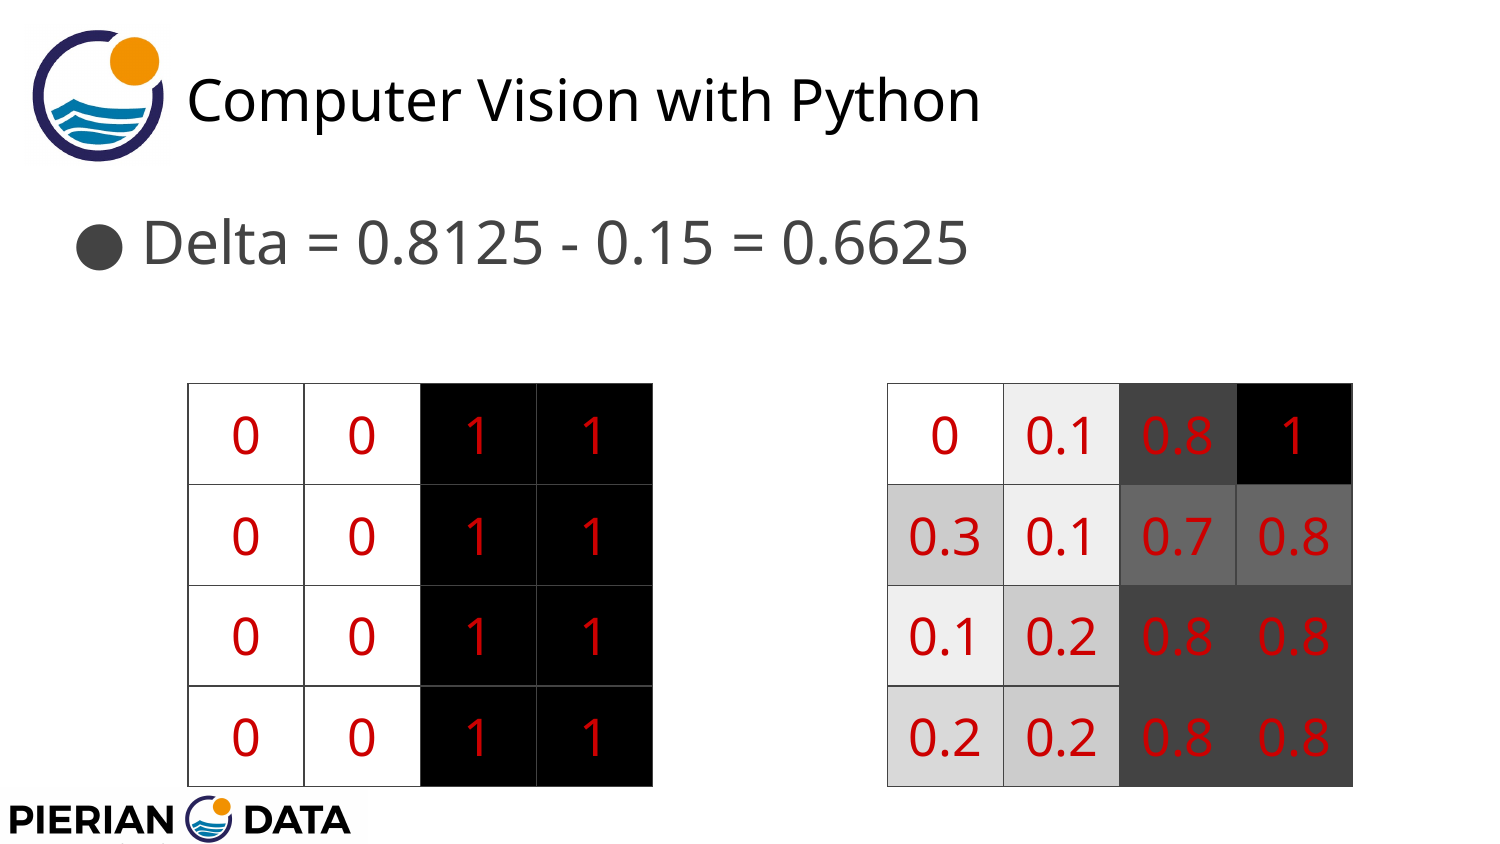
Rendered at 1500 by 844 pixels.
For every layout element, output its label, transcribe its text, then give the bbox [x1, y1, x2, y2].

picture [0, 787, 368, 844]
table_header 1 [421, 384, 536, 484]
table_cell 0 [305, 687, 420, 786]
table_cell 0.2 [1004, 586, 1119, 685]
table_cell 0.8 [1237, 485, 1351, 585]
table_header 1 [537, 384, 652, 484]
table_cell 0.8 [1237, 687, 1351, 786]
table_cell 0.8 [1121, 586, 1235, 685]
table_cell 0 [305, 586, 420, 685]
table_cell 0.3 [888, 485, 1003, 585]
table_cell 1 [537, 485, 652, 585]
picture [24, 24, 172, 167]
list Delta = 0.8125 - 0.15 = 0.6625 [51, 189, 1476, 750]
table_cell 1 [421, 485, 536, 585]
table_cell 0.8 [1121, 687, 1235, 786]
table_cell 0 [189, 485, 303, 585]
table_cell 0.2 [888, 687, 1003, 786]
table_cell 0.7 [1121, 485, 1235, 585]
table_cell 1 [537, 687, 652, 786]
table_cell 0.1 [1004, 485, 1119, 585]
title Computer Vision with Python [176, 48, 1449, 143]
table_header 0 [189, 384, 303, 484]
table_cell 1 [421, 586, 536, 685]
table_cell 1 [537, 586, 652, 685]
table_cell 0 [305, 485, 420, 585]
table_header 1 [1237, 384, 1351, 484]
table_header 0.8 [1121, 384, 1235, 484]
table_header 0.1 [1004, 384, 1119, 484]
table_cell 0.2 [1004, 687, 1119, 786]
table_cell 0 [189, 586, 303, 685]
table_header 0 [888, 384, 1003, 484]
table_cell 1 [421, 687, 536, 786]
table_cell 0 [189, 687, 303, 785]
table_header 0 [305, 384, 420, 484]
table_cell 0.1 [888, 586, 1003, 685]
table_cell 0.8 [1237, 586, 1351, 685]
